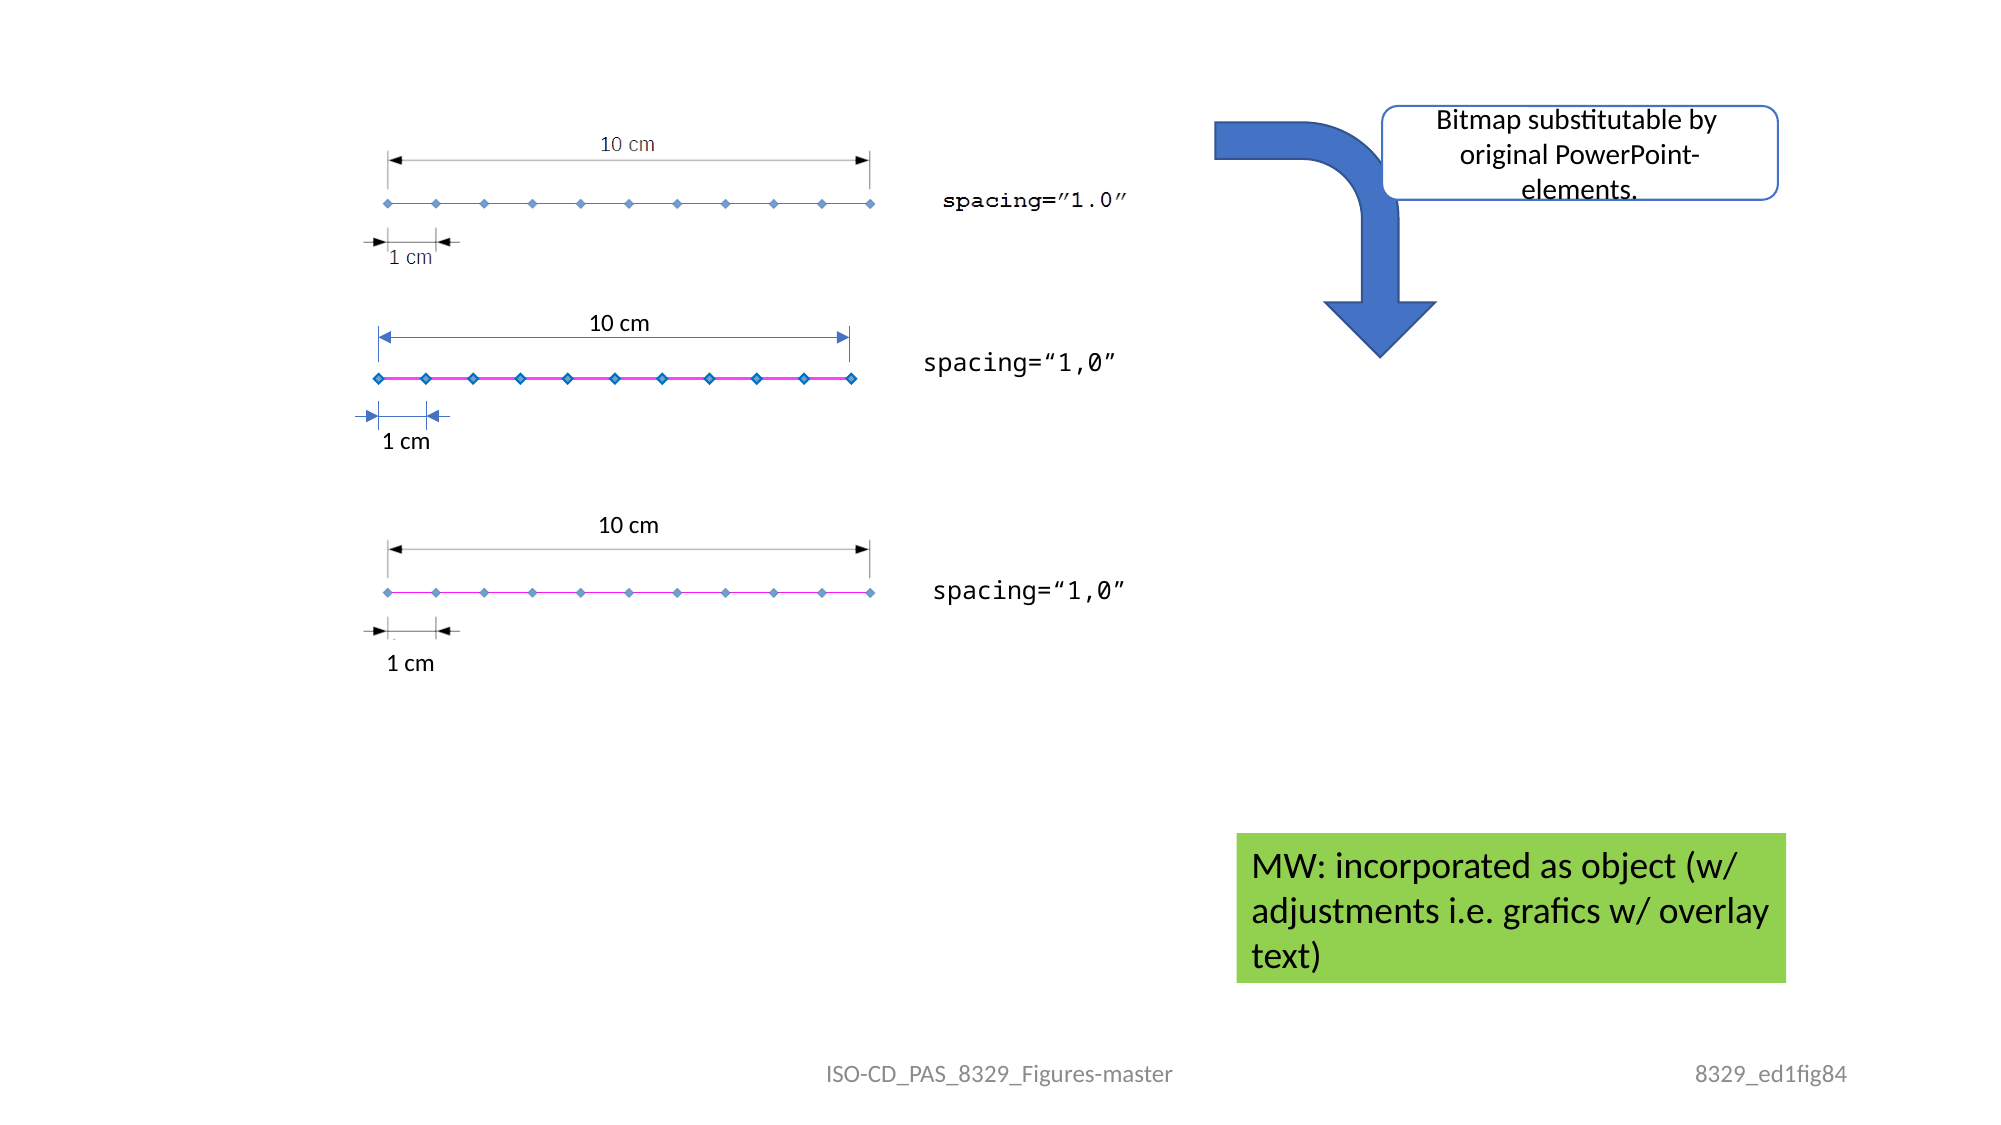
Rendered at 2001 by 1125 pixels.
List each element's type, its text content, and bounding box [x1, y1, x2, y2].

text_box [363, 500, 1150, 685]
picture [363, 137, 1149, 264]
text_box 1 cm [366, 431, 446, 463]
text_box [1215, 105, 1781, 358]
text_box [378, 326, 850, 363]
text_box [373, 373, 857, 384]
text_box spacing=“1,0” [900, 338, 1141, 384]
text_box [354, 401, 450, 431]
footer ISO-CD_PAS_8329_Figures-master [662, 1042, 1338, 1103]
text_box 10 cm [573, 298, 666, 326]
slide_number 8329_ed1fig84 [1412, 1042, 1863, 1103]
text_box MW: incorporated as object (w/ adjustments i.e. grafics w/ overlay text) [1236, 833, 1787, 983]
